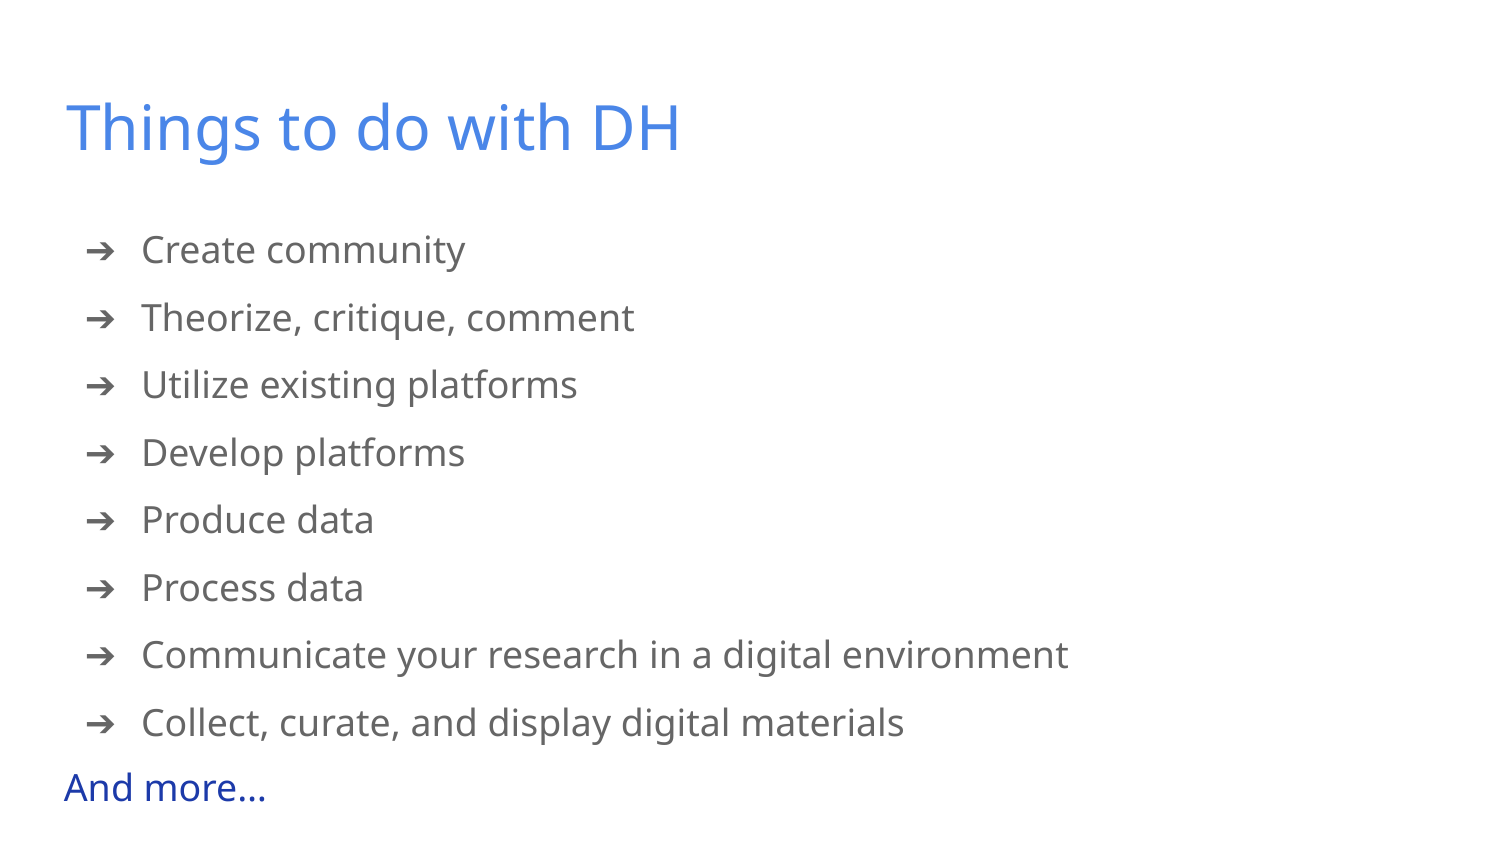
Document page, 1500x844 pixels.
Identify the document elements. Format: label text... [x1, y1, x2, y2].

list Create community Theorize, critique, comment Utilize existing platforms Develop platforms Produce data Process data Communicate your research in a digital environment Collect, curate, and display digital materials [51, 189, 1449, 825]
title Things to do with DH [51, 72, 1449, 167]
text_box And more… [48, 748, 566, 817]
